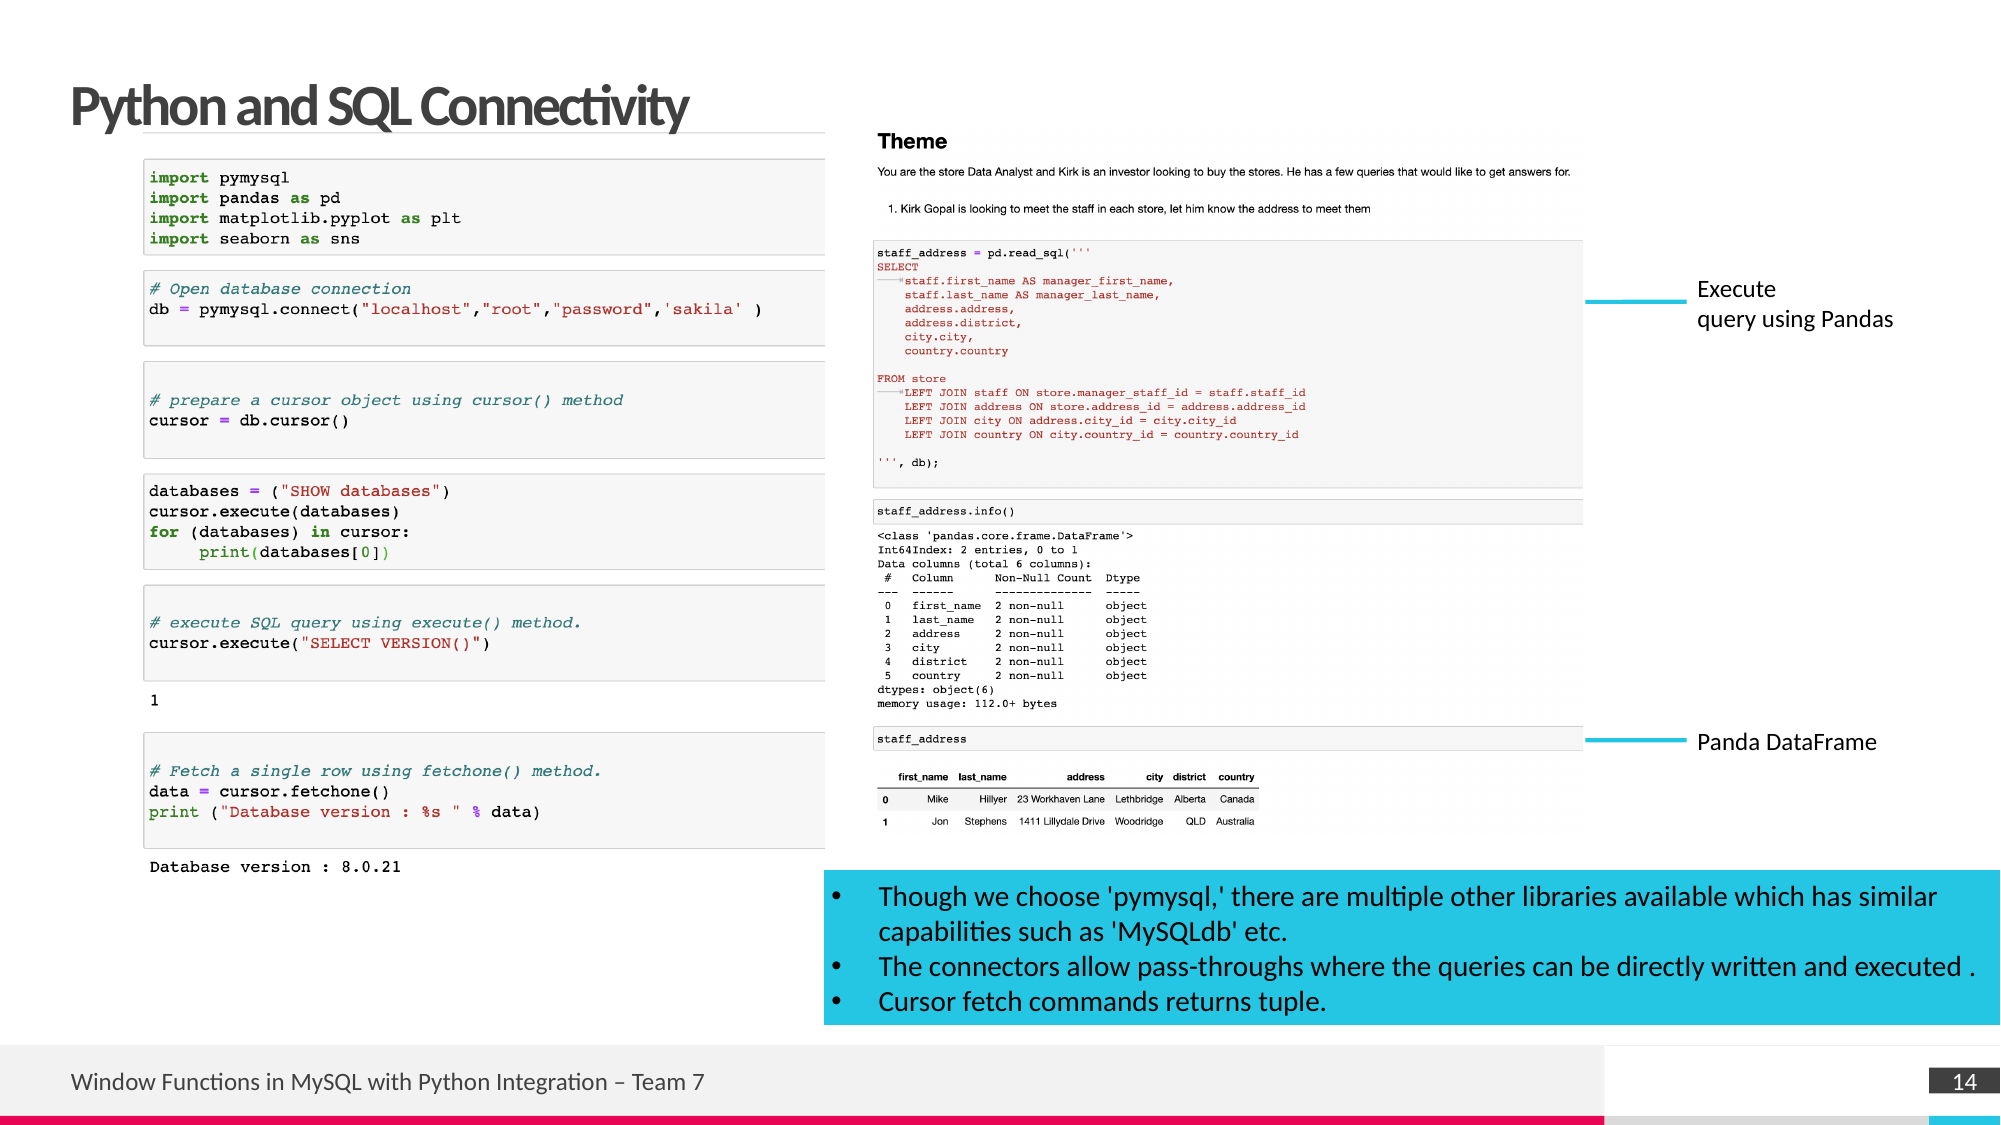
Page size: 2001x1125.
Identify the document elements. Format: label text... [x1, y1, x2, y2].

title Python and SQL Connectivity [70, 70, 1932, 143]
text_box Though we choose 'pymysql,' there are multiple other libraries available which has similar capabilities such as 'MySQLdb' etc. The connectors allow pass-throughs where the queries can be directly written and executed . Cursor fetch commands returns tuple. [824, 870, 2000, 1025]
text_box Panda DataFrame [1689, 718, 1886, 764]
slide_number 14 [1928, 1067, 2000, 1094]
text_box Window Functions in MySQL with Python Integration – Team 7 [70, 1065, 1000, 1096]
text_box Execute query using Pandas [1689, 265, 1908, 341]
picture [143, 132, 825, 894]
picture [872, 127, 1583, 837]
